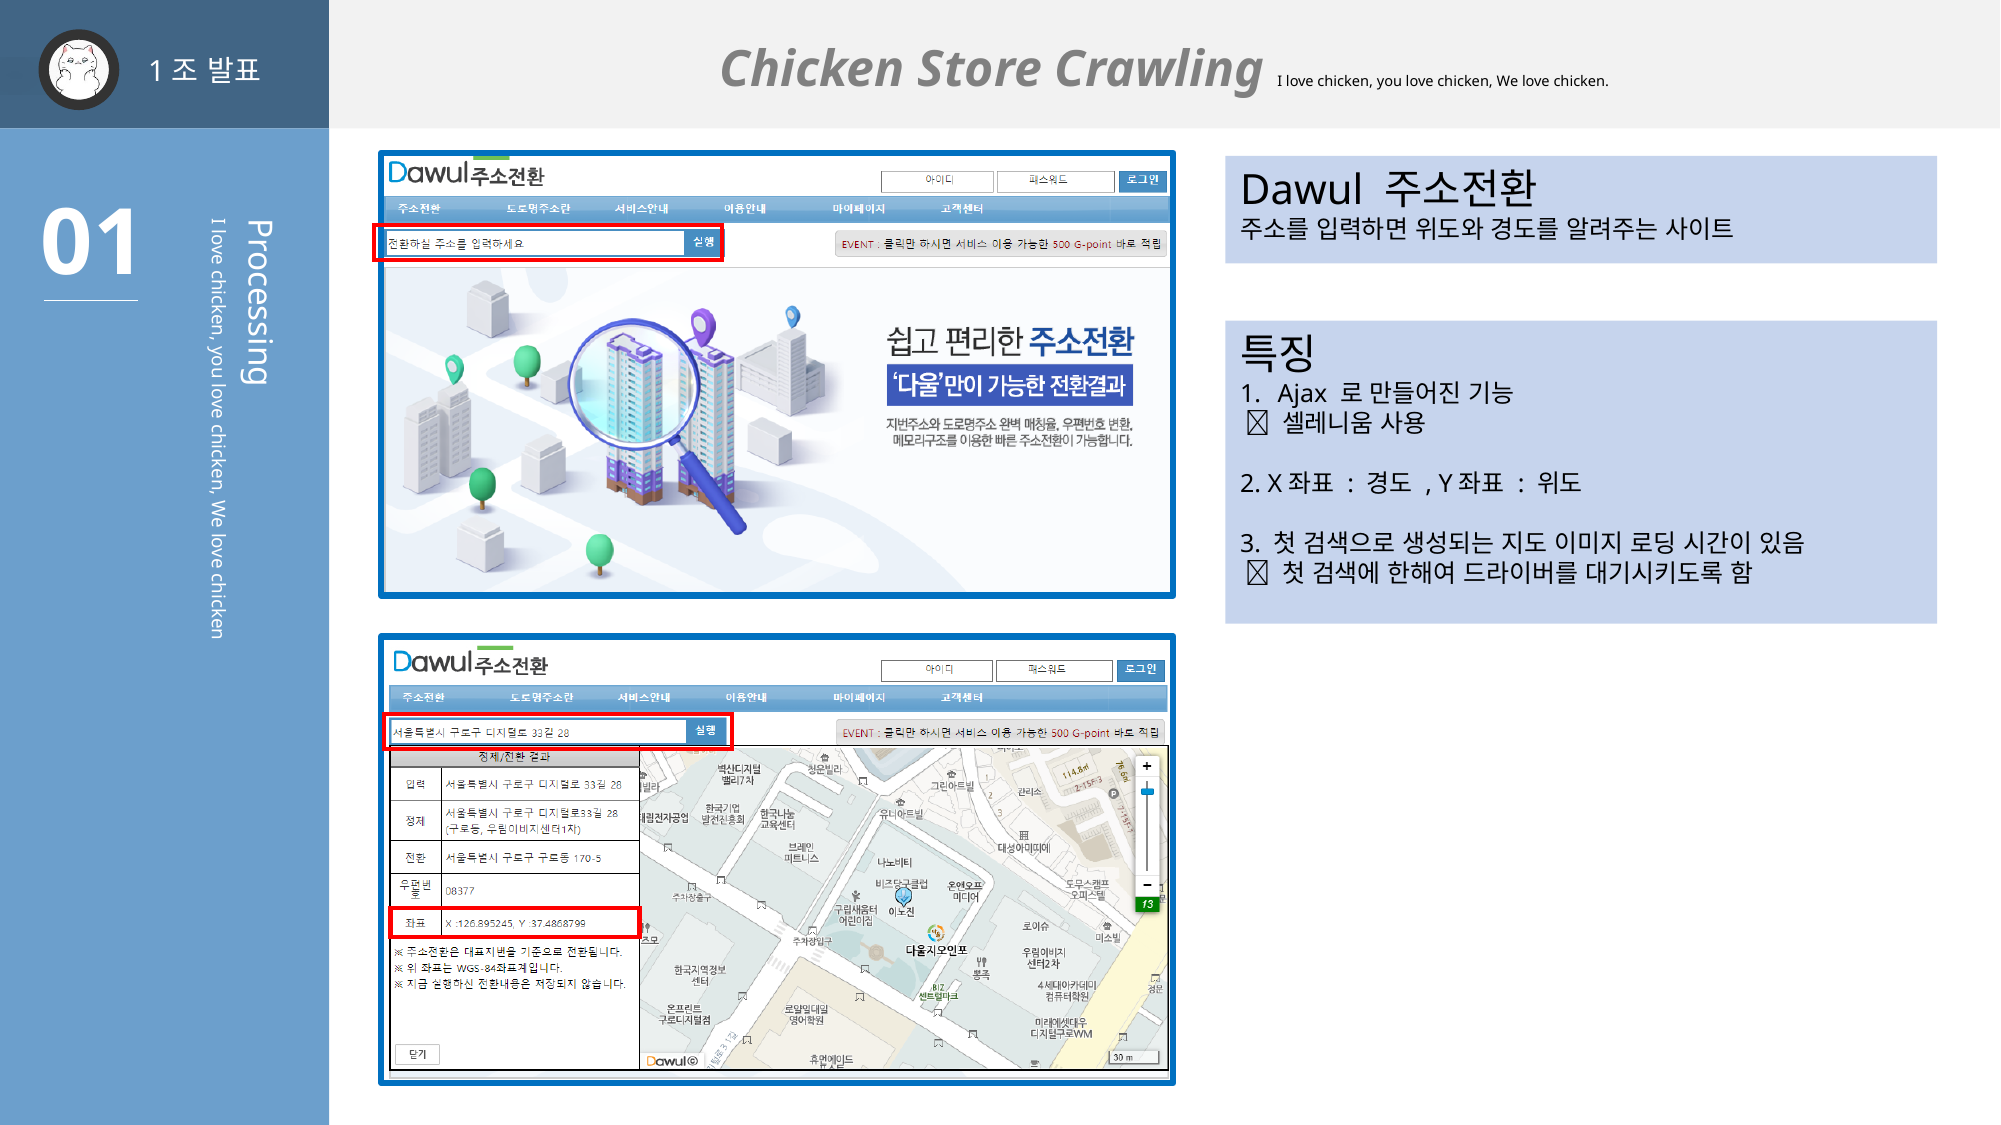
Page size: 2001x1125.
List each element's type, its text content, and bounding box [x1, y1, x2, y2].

text_box 01 [25, 175, 161, 300]
picture [384, 639, 1171, 1080]
text_box [0, 0, 328, 127]
text_box Chicken Store Crawling I love chicken, you love chicken, We love chicken. [328, 0, 2000, 129]
text_box 1조 발표 [127, 44, 282, 95]
text_box [373, 224, 384, 261]
text_box 특징 Ajax 로 만들어진 기능  셀레니움 사용 2. X좌표 : 경도 , Y좌표 : 위도 3. 첫 검색으로 생성되는 지도 이미지 로딩 시간이 있음  첫 검색에 한해여 드라이버를 대기시키도록 함 [1224, 320, 1938, 625]
picture [384, 155, 1171, 593]
text_box Processing I love chicken, you love chicken, We love chicken [0, 127, 330, 1125]
picture [43, 34, 115, 105]
text_box Dawul 주소전환 주소를 입력하면 위도와 경도를 알려주는 사이트 [1224, 155, 1938, 264]
